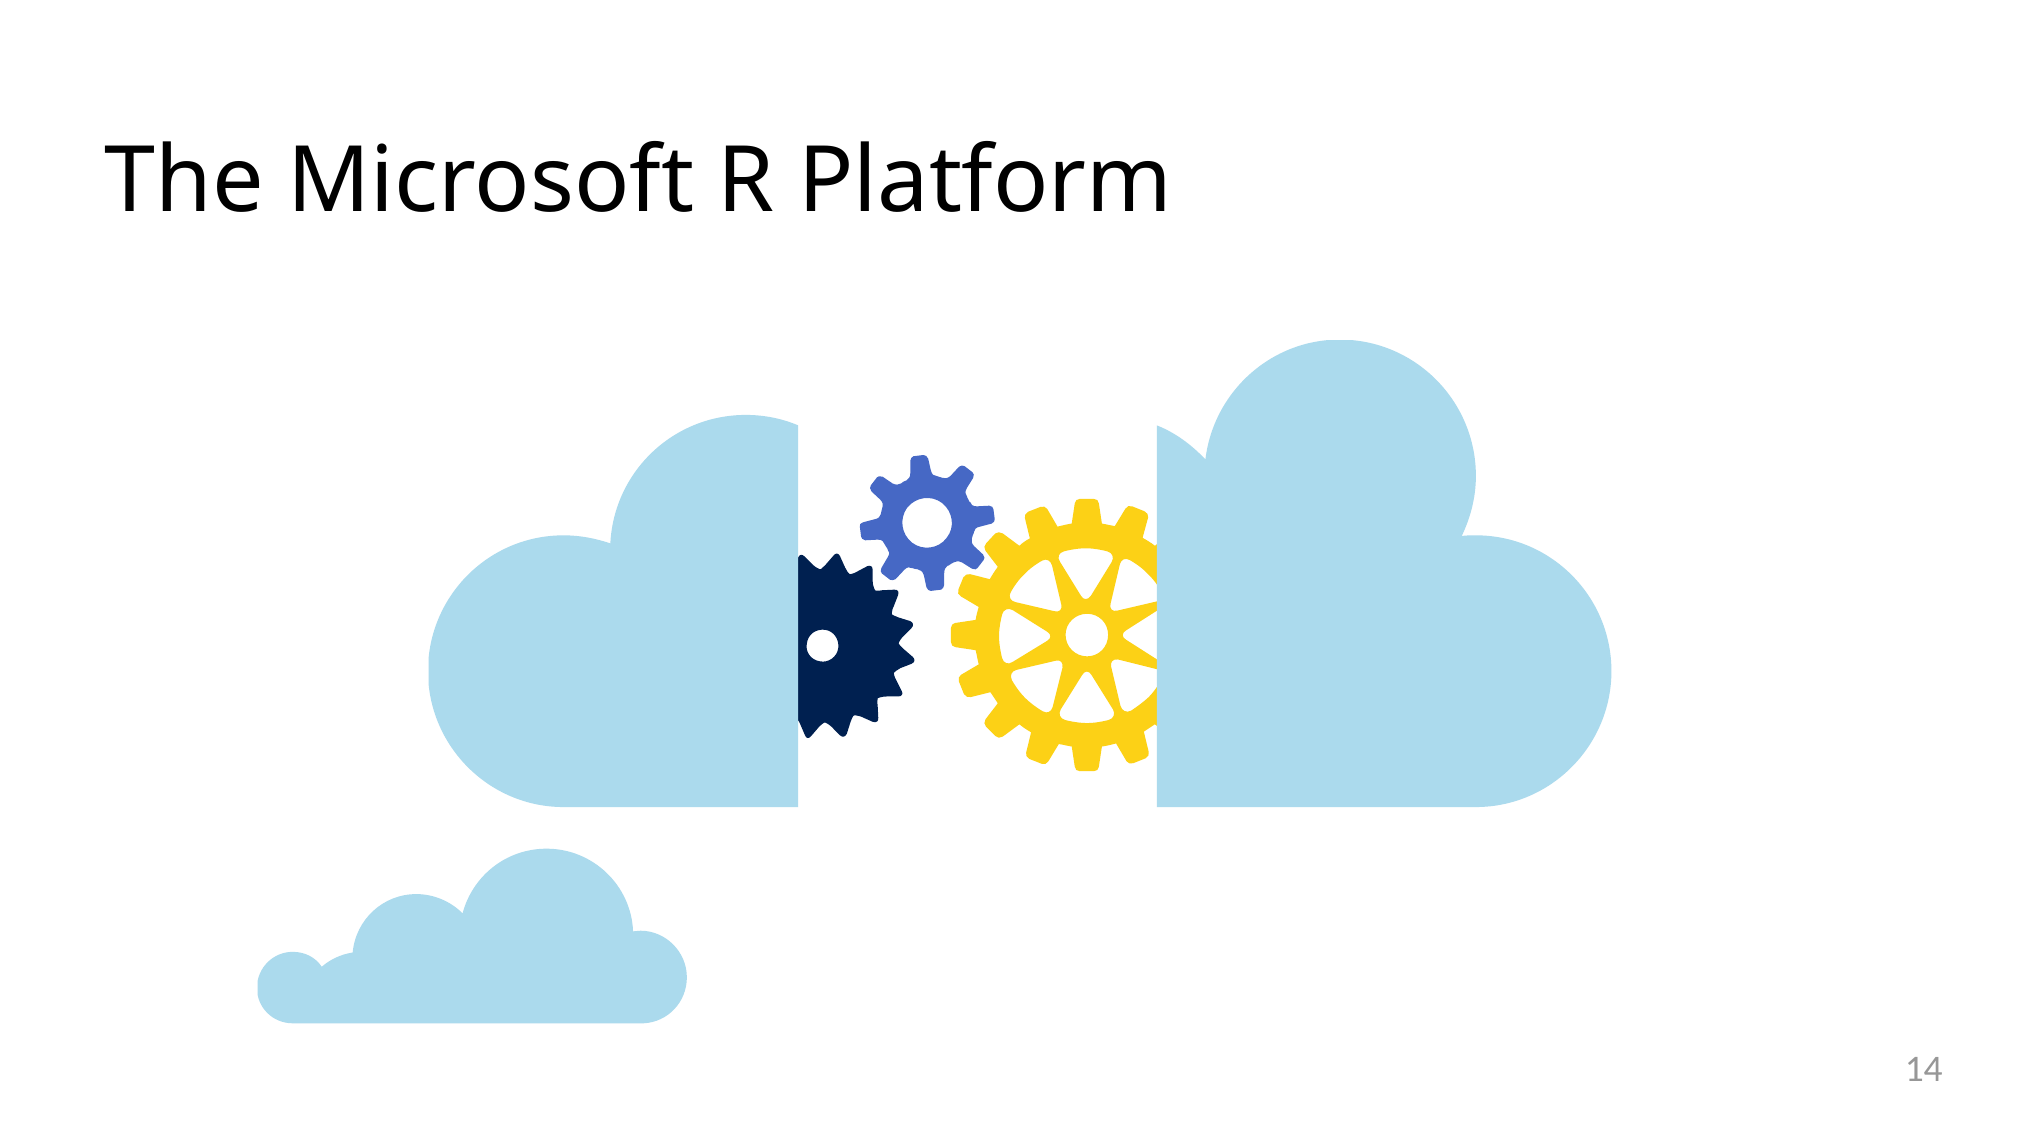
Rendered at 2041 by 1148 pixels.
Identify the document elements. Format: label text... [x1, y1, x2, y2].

picture [428, 340, 1612, 808]
picture [257, 848, 688, 1024]
title The Microsoft R Platform [89, 48, 2041, 315]
slide_number 14 [1890, 1036, 2041, 1099]
